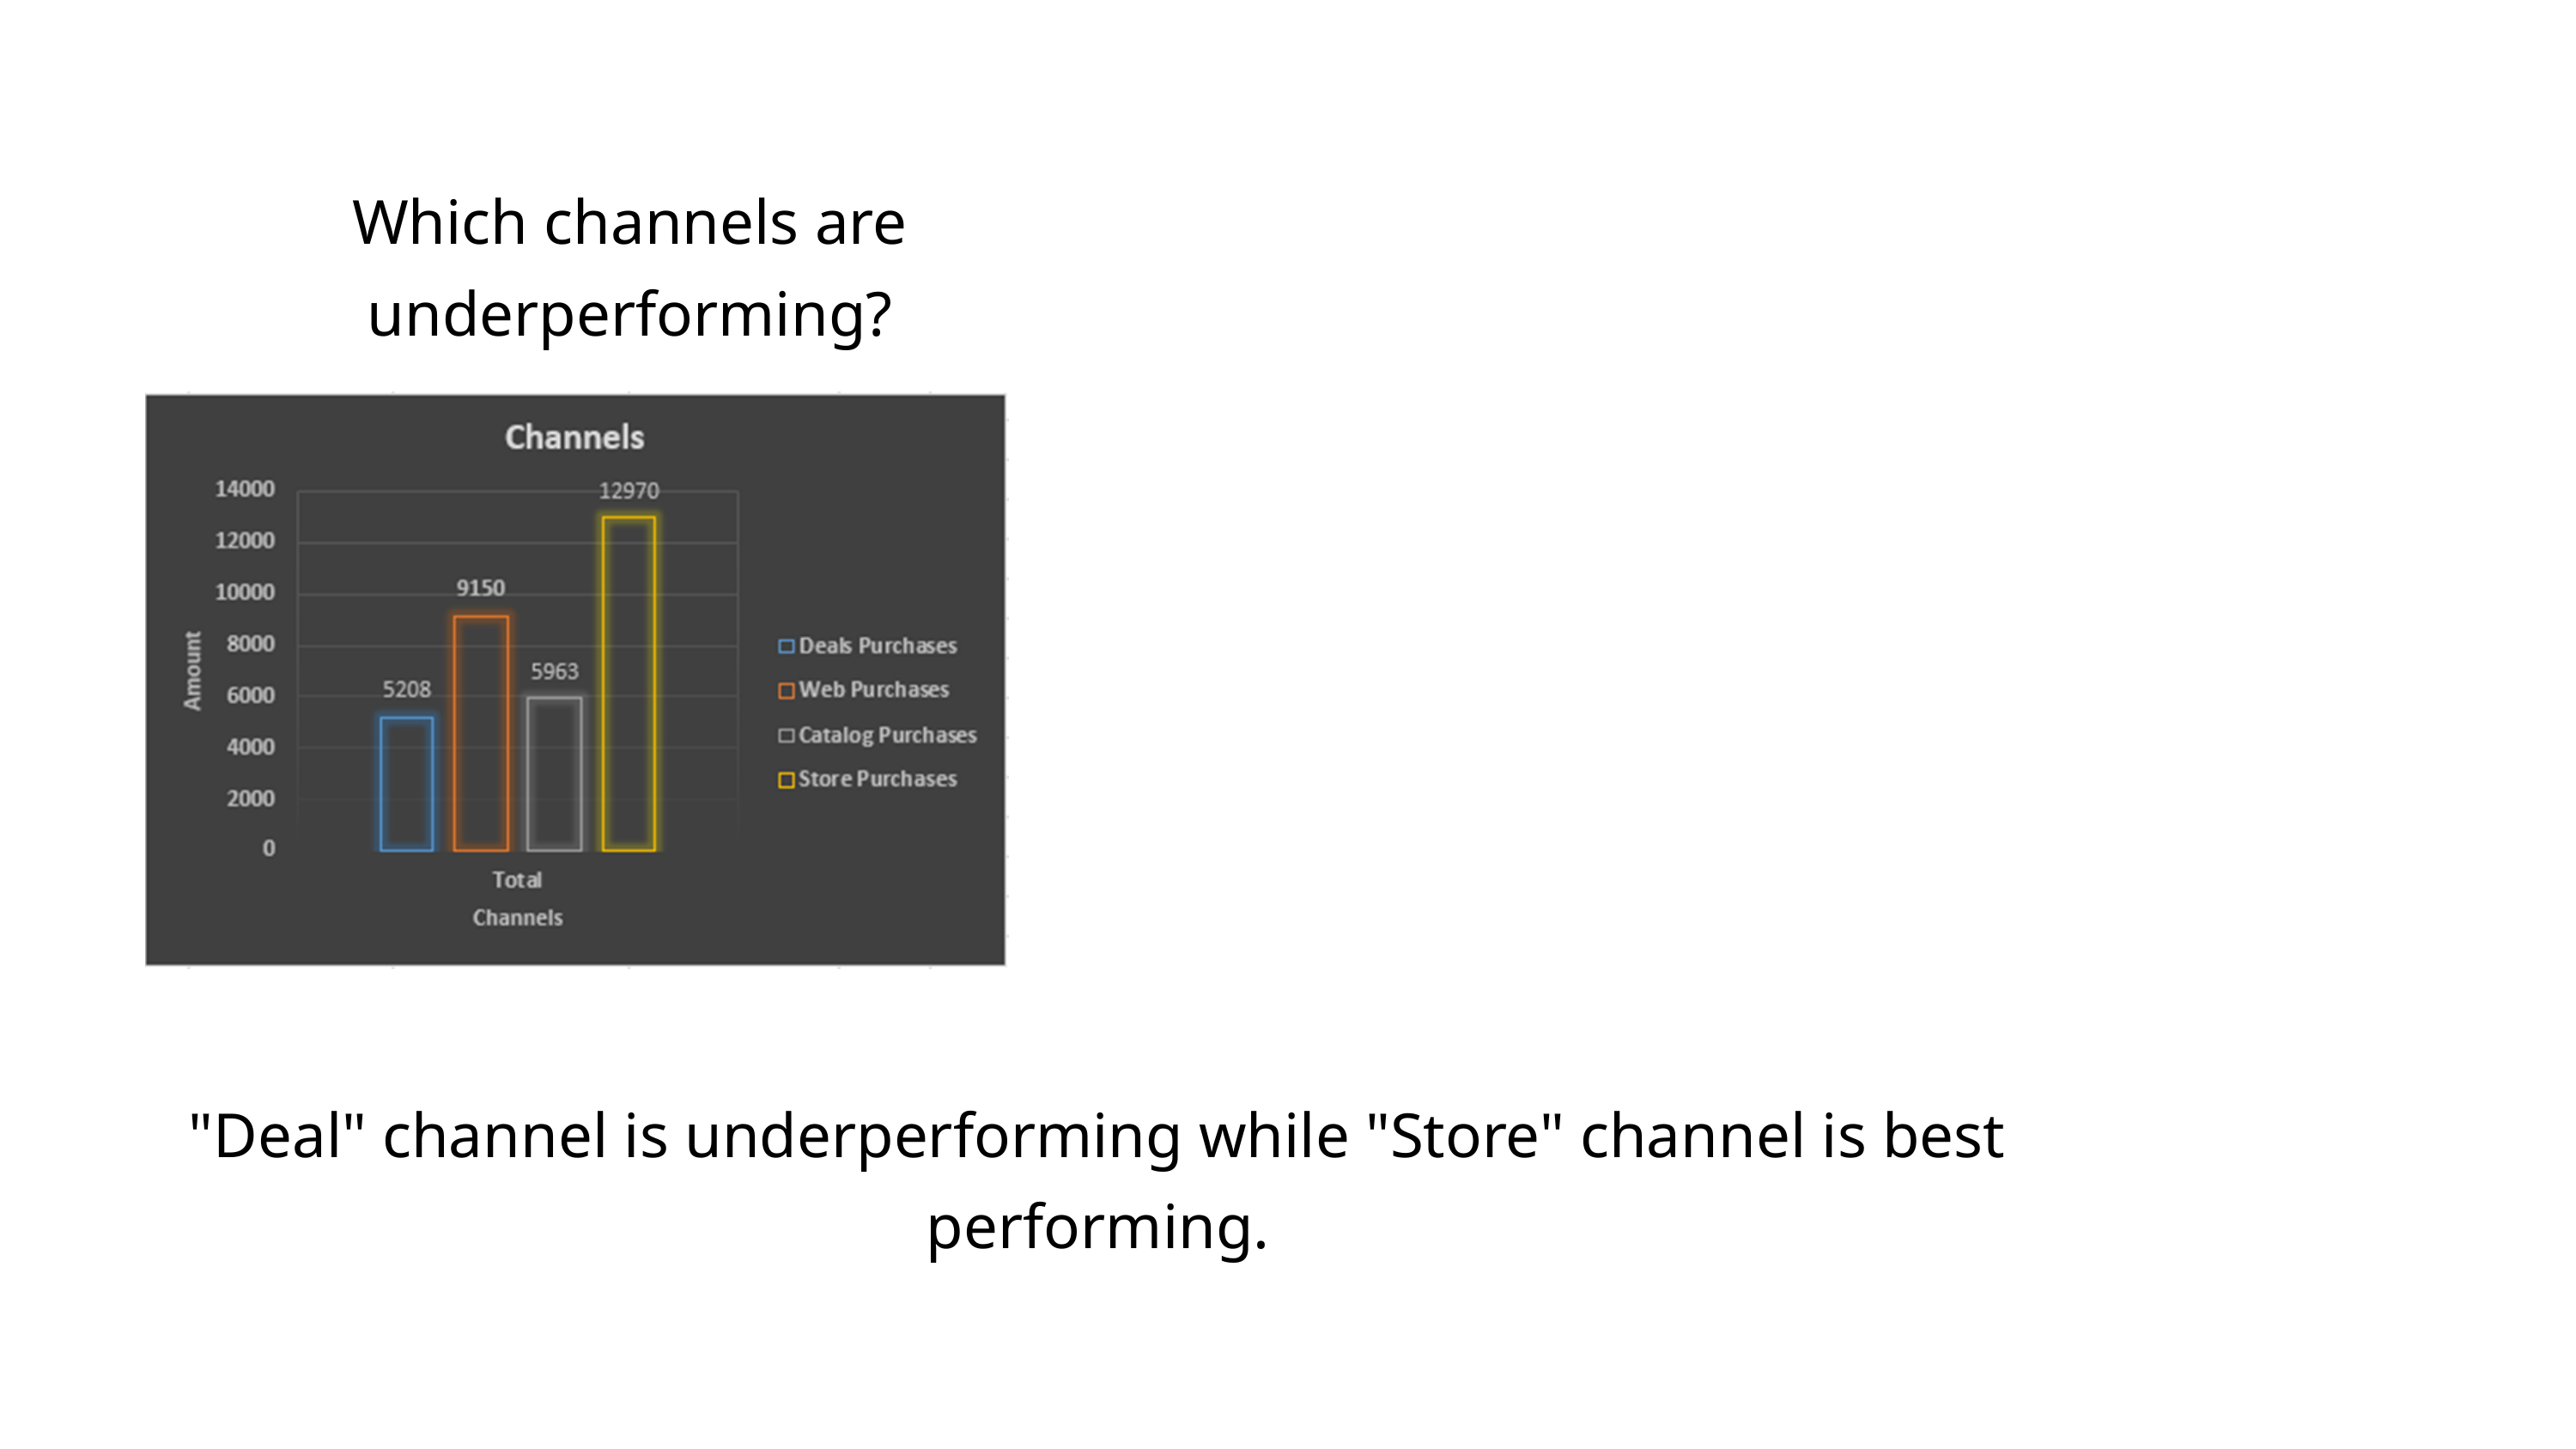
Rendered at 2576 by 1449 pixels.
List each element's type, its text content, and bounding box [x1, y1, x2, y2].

text_box [144, 391, 1009, 970]
text_box "Deal" channel is underperforming while "Store" channel is best performing. [144, 1078, 2051, 1261]
text_box Which channels are underperforming? [144, 165, 1115, 349]
